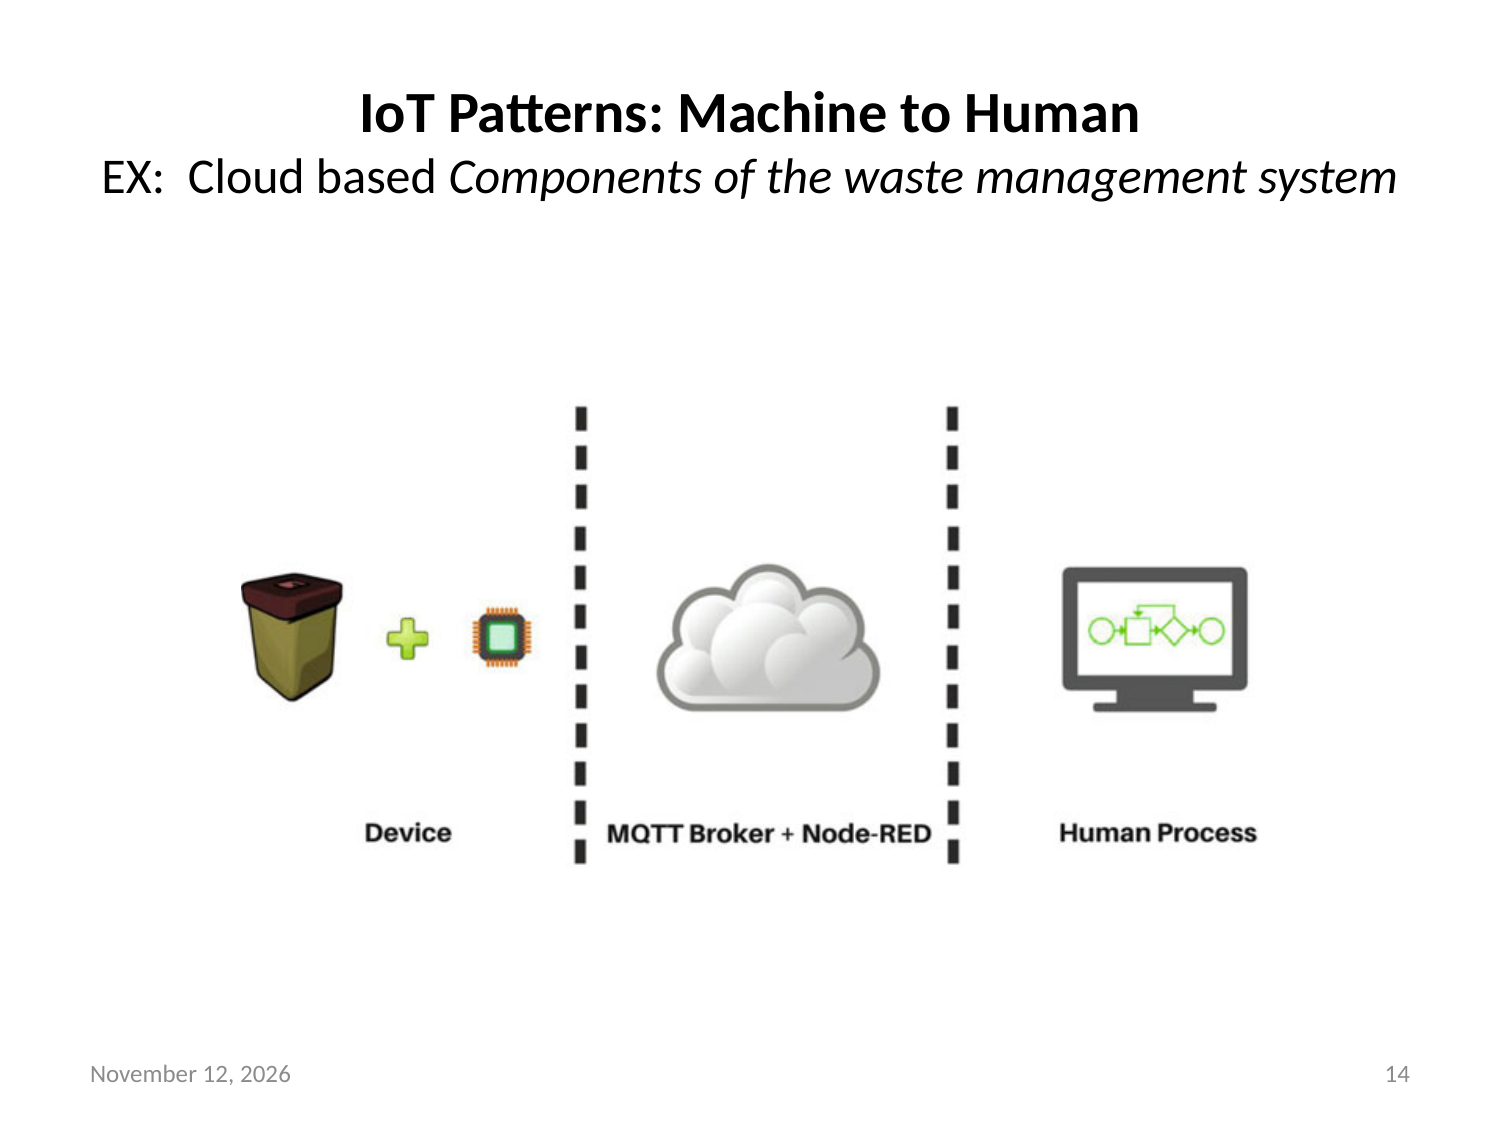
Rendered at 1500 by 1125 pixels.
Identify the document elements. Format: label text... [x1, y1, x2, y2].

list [241, 399, 1259, 869]
title IoT Patterns: Machine to Human EX: Cloud based Components of the waste management system [75, 45, 1425, 233]
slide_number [75, 1042, 425, 1103]
slide_number 14 [1074, 1042, 1425, 1103]
